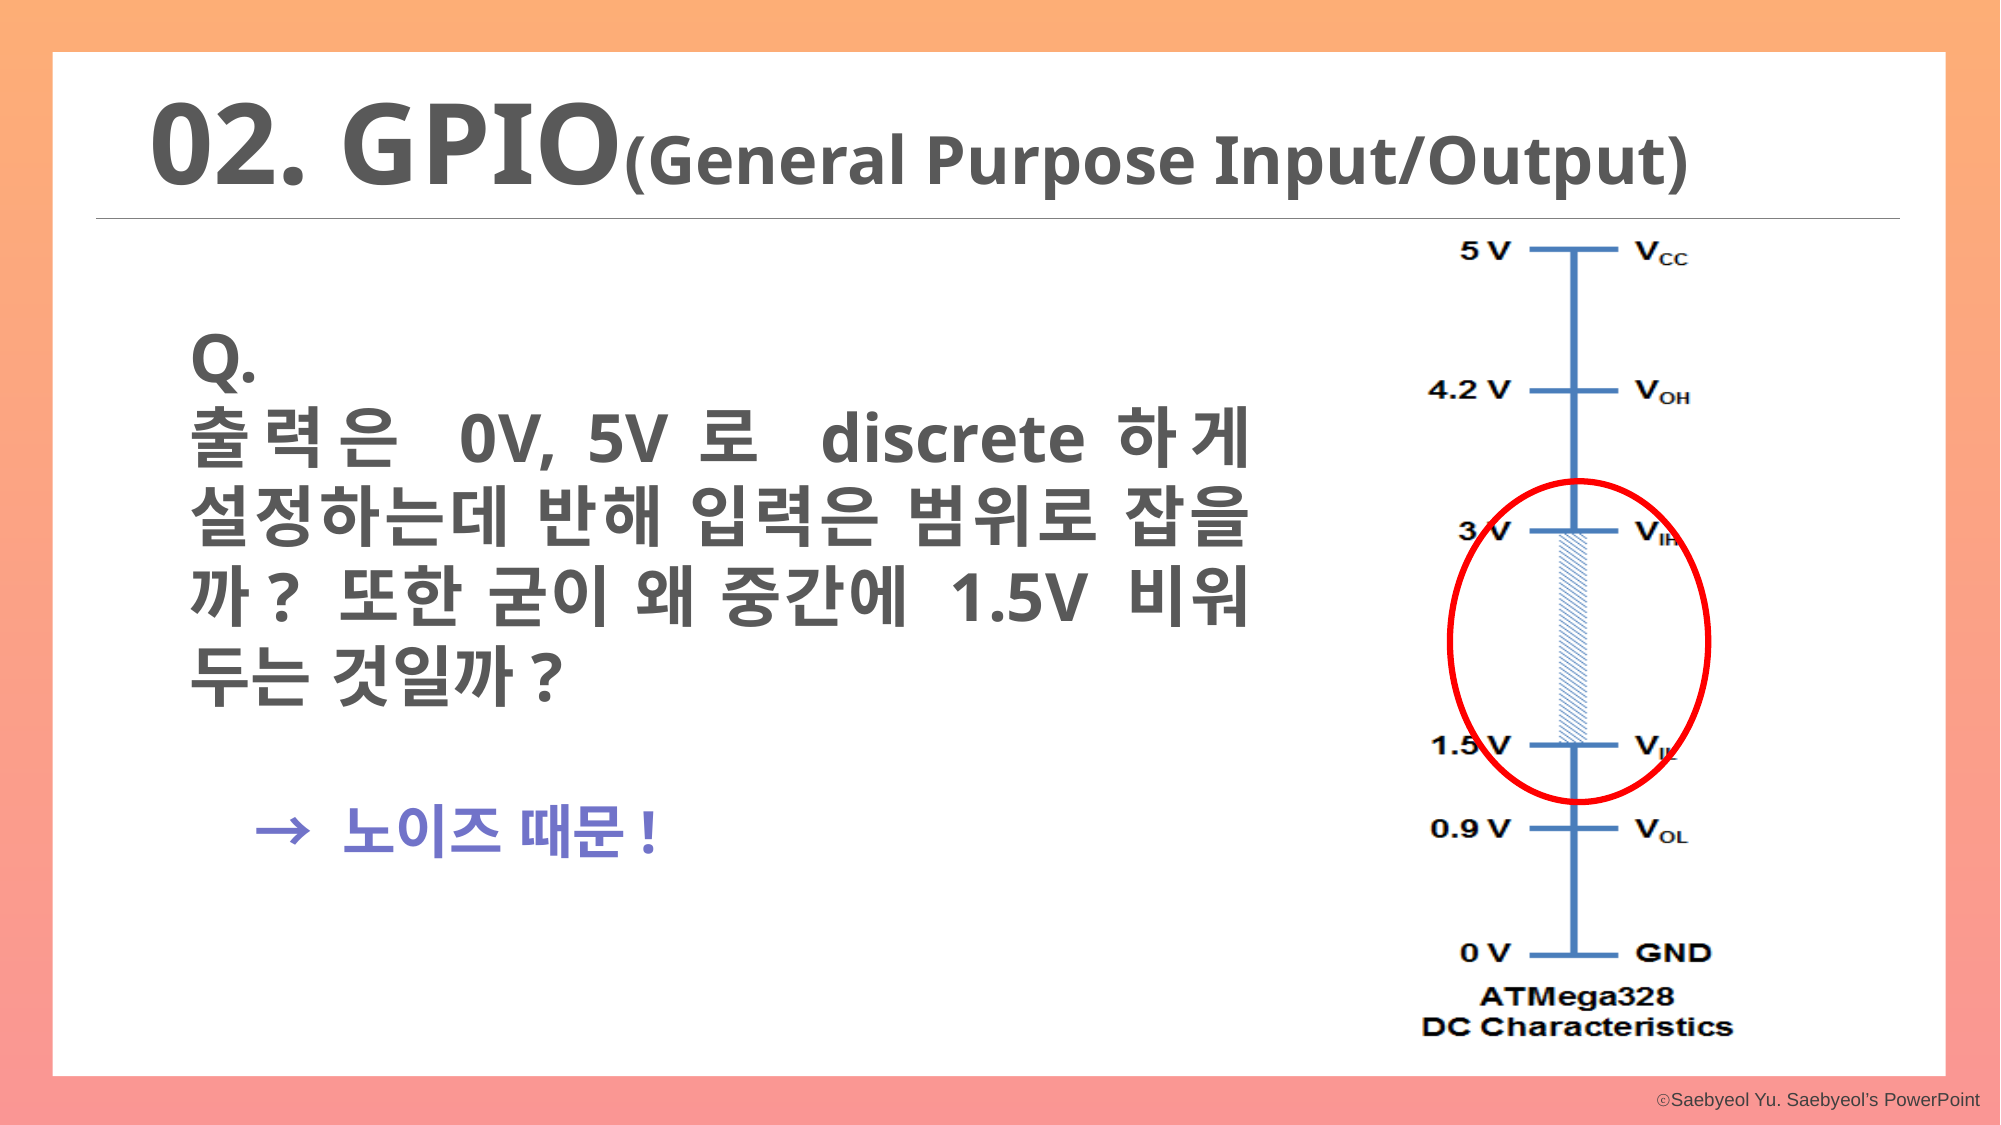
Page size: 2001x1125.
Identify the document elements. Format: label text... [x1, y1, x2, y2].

text_box Q. 출력은 0V, 5V로 discrete하게 설정하는데 반해 입력은 범위로 잡을까? 또한 굳이 왜 중간에 1.5V 비워 두는 것일까? → 노이즈 때문! [174, 307, 1267, 873]
picture [1373, 227, 1785, 1056]
text_box 02. GPIO(General Purpose Input/Output) [134, 64, 1706, 215]
